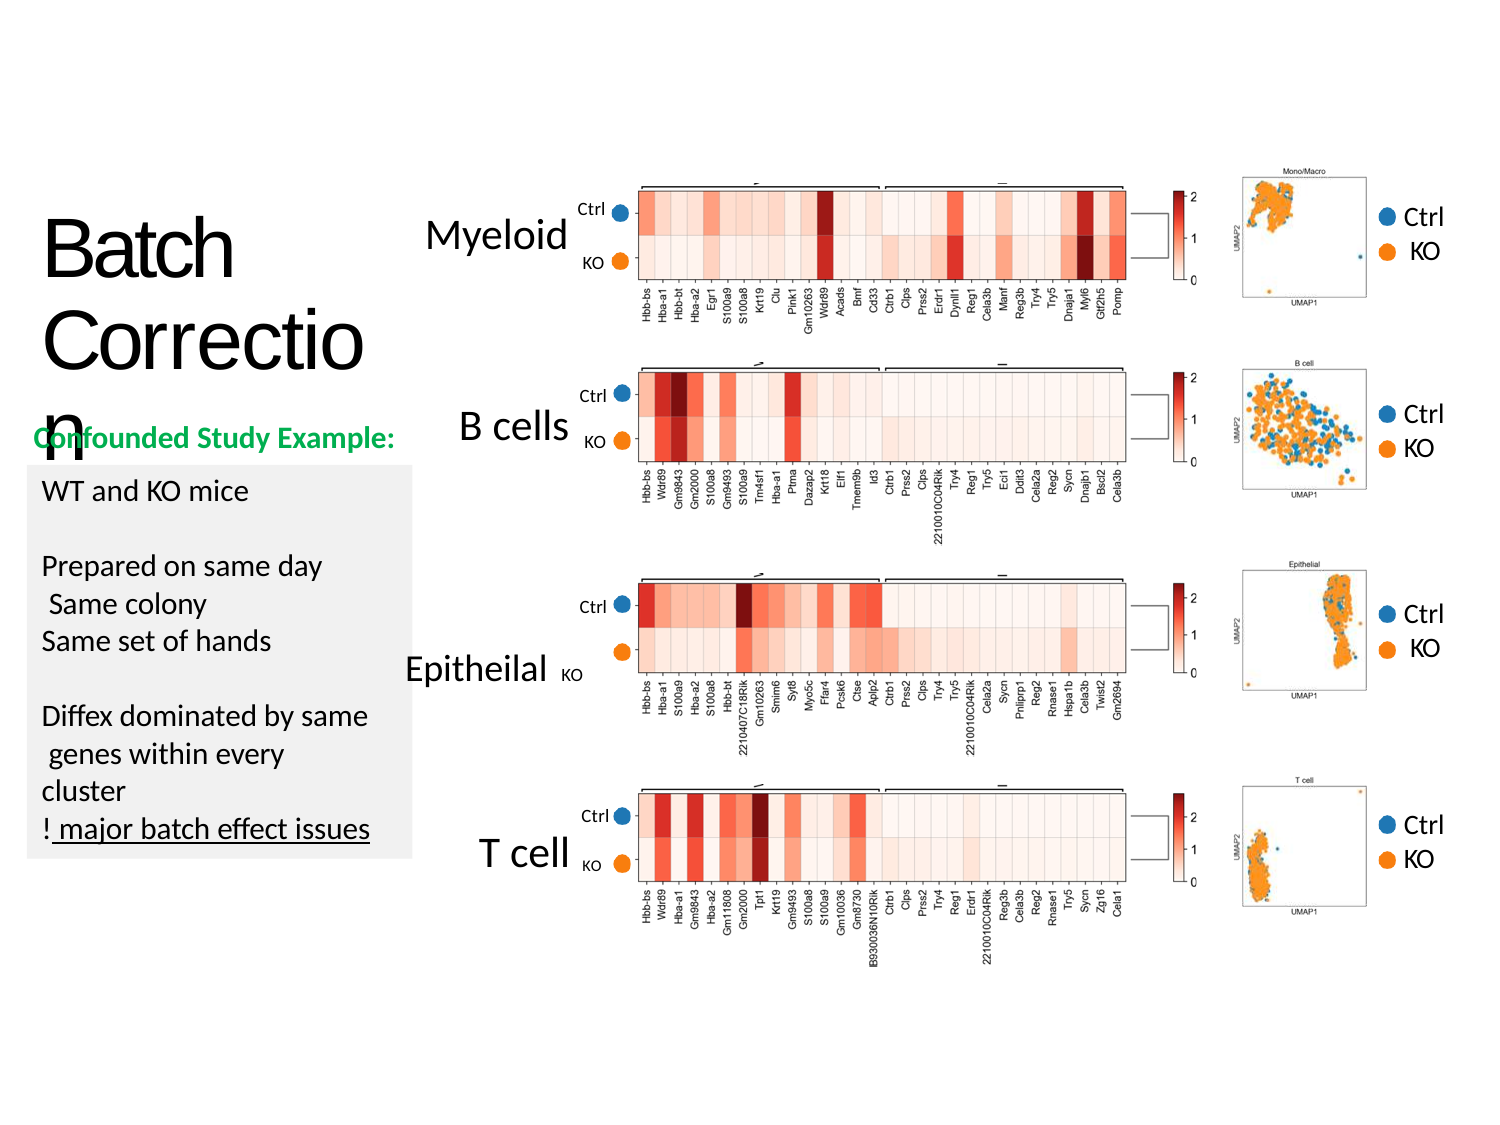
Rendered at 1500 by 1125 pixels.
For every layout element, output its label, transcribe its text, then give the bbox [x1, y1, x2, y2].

text_box Ctrl [577, 591, 608, 614]
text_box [611, 183, 1198, 336]
text_box Ctrl KO [1401, 593, 1447, 664]
text_box [1378, 815, 1396, 834]
text_box Ctrl Myeloid KO [422, 200, 606, 274]
text_box Ctrl T cell KO [472, 803, 615, 877]
text_box [1378, 405, 1396, 423]
text_box [1378, 605, 1396, 623]
text_box Ctrl KO [1401, 804, 1447, 874]
text_box [1378, 641, 1396, 659]
text_box [1233, 359, 1367, 498]
text_box [26, 464, 413, 859]
text_box [635, 784, 1197, 967]
text_box [1233, 560, 1367, 699]
text_box Ctrl [577, 380, 608, 406]
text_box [613, 807, 632, 873]
text_box [1233, 776, 1367, 915]
text_box Ctrl KO [1401, 393, 1447, 463]
text_box KO [582, 427, 608, 453]
text_box [1378, 851, 1396, 869]
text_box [613, 362, 1198, 546]
title Batch Correction [39, 189, 403, 478]
text_box [1378, 207, 1396, 226]
text_box [1378, 440, 1396, 458]
text_box B cells [456, 394, 572, 449]
text_box Confounded Study Example: [31, 414, 402, 455]
text_box [1233, 167, 1367, 306]
text_box Epitheilal KO [402, 614, 608, 695]
text_box Prepared on same day Same colony Same set of hands [39, 543, 327, 658]
text_box Ctrl KO [1401, 196, 1447, 266]
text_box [613, 573, 1198, 757]
text_box WT and KO mice [39, 478, 252, 508]
text_box Diffex dominated by same genes within every cluster [39, 693, 375, 806]
text_box ! major batch effect issues [39, 806, 377, 846]
text_box [1378, 243, 1396, 261]
